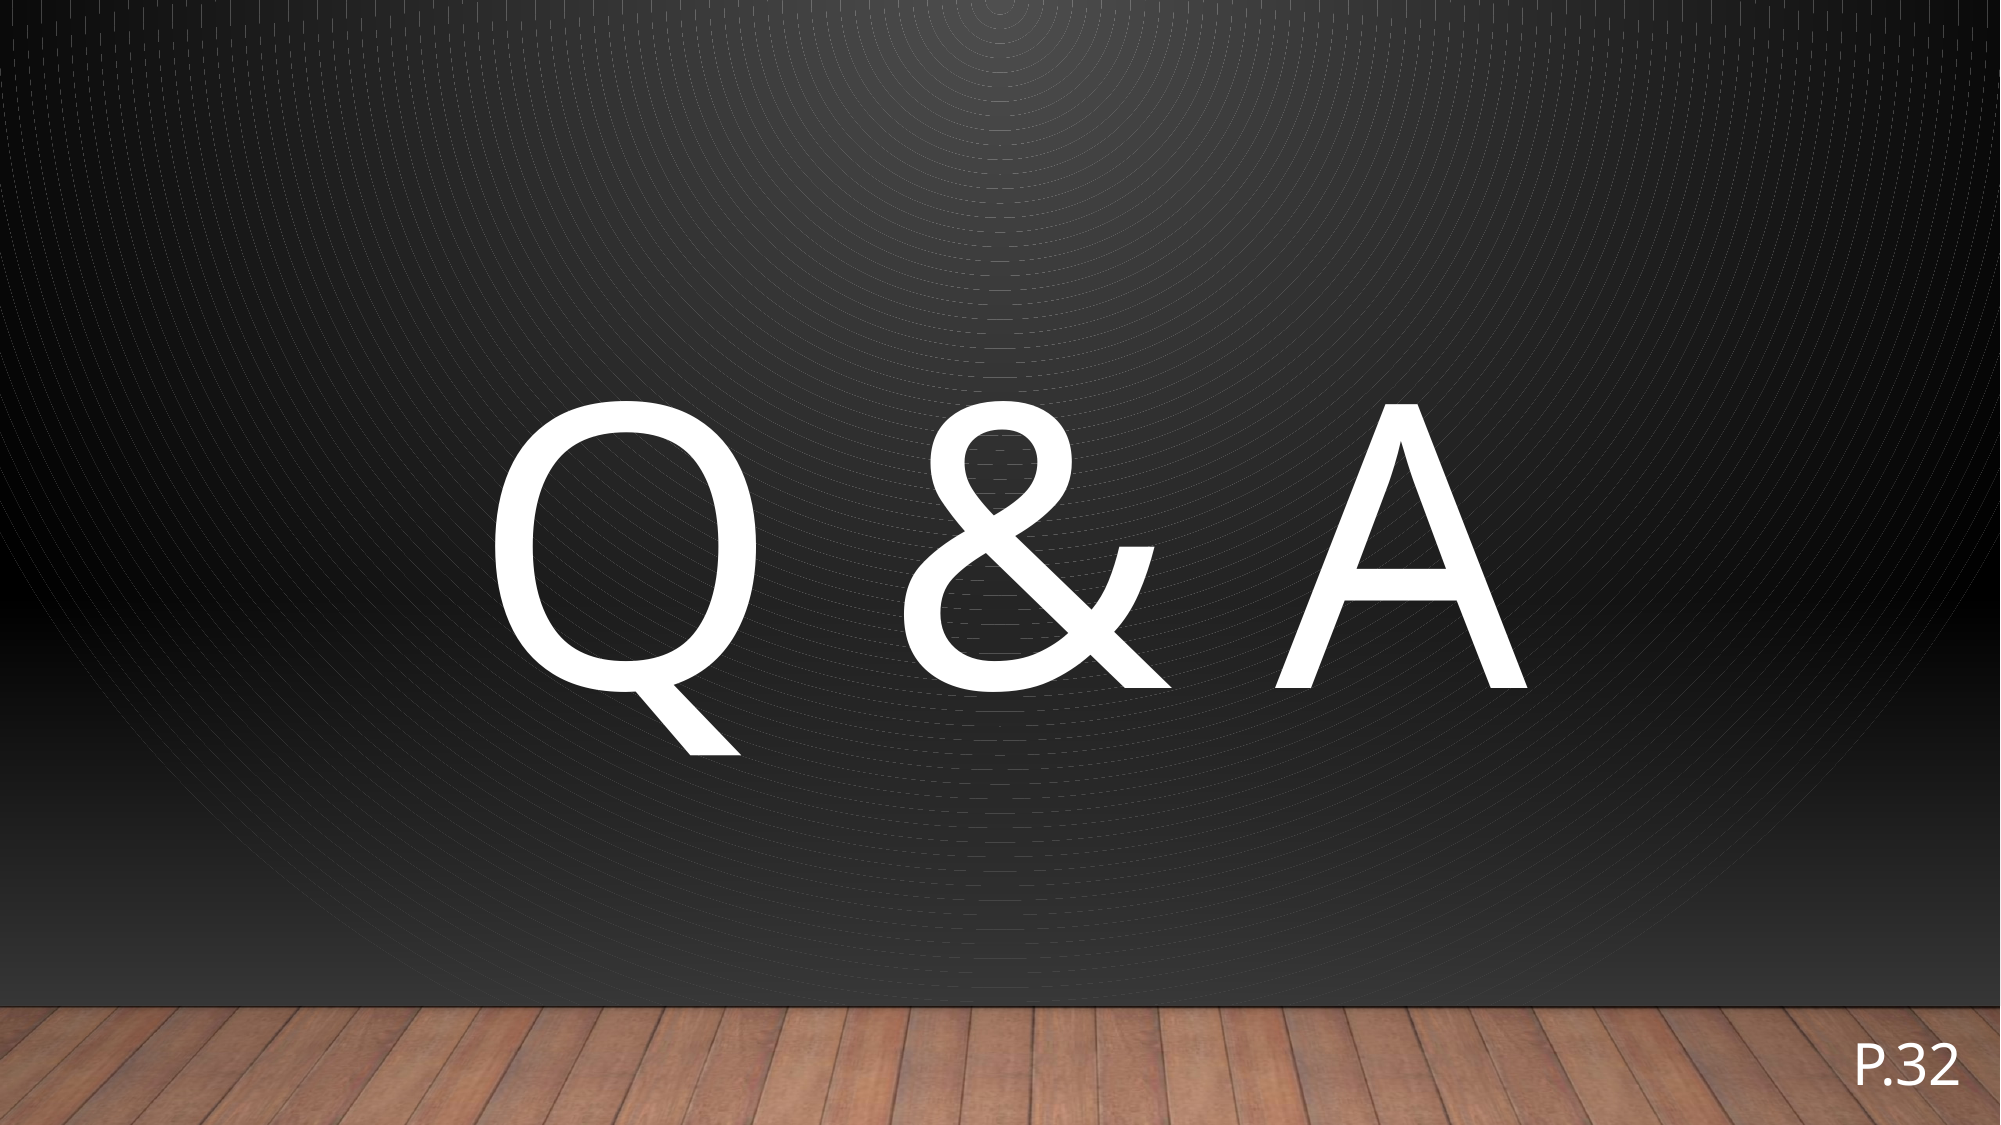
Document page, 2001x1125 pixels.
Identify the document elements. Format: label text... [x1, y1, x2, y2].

picture [0, 1006, 2000, 1125]
slide_number P.32 [1834, 1019, 1981, 1102]
text_box Q & A [456, 285, 1544, 776]
